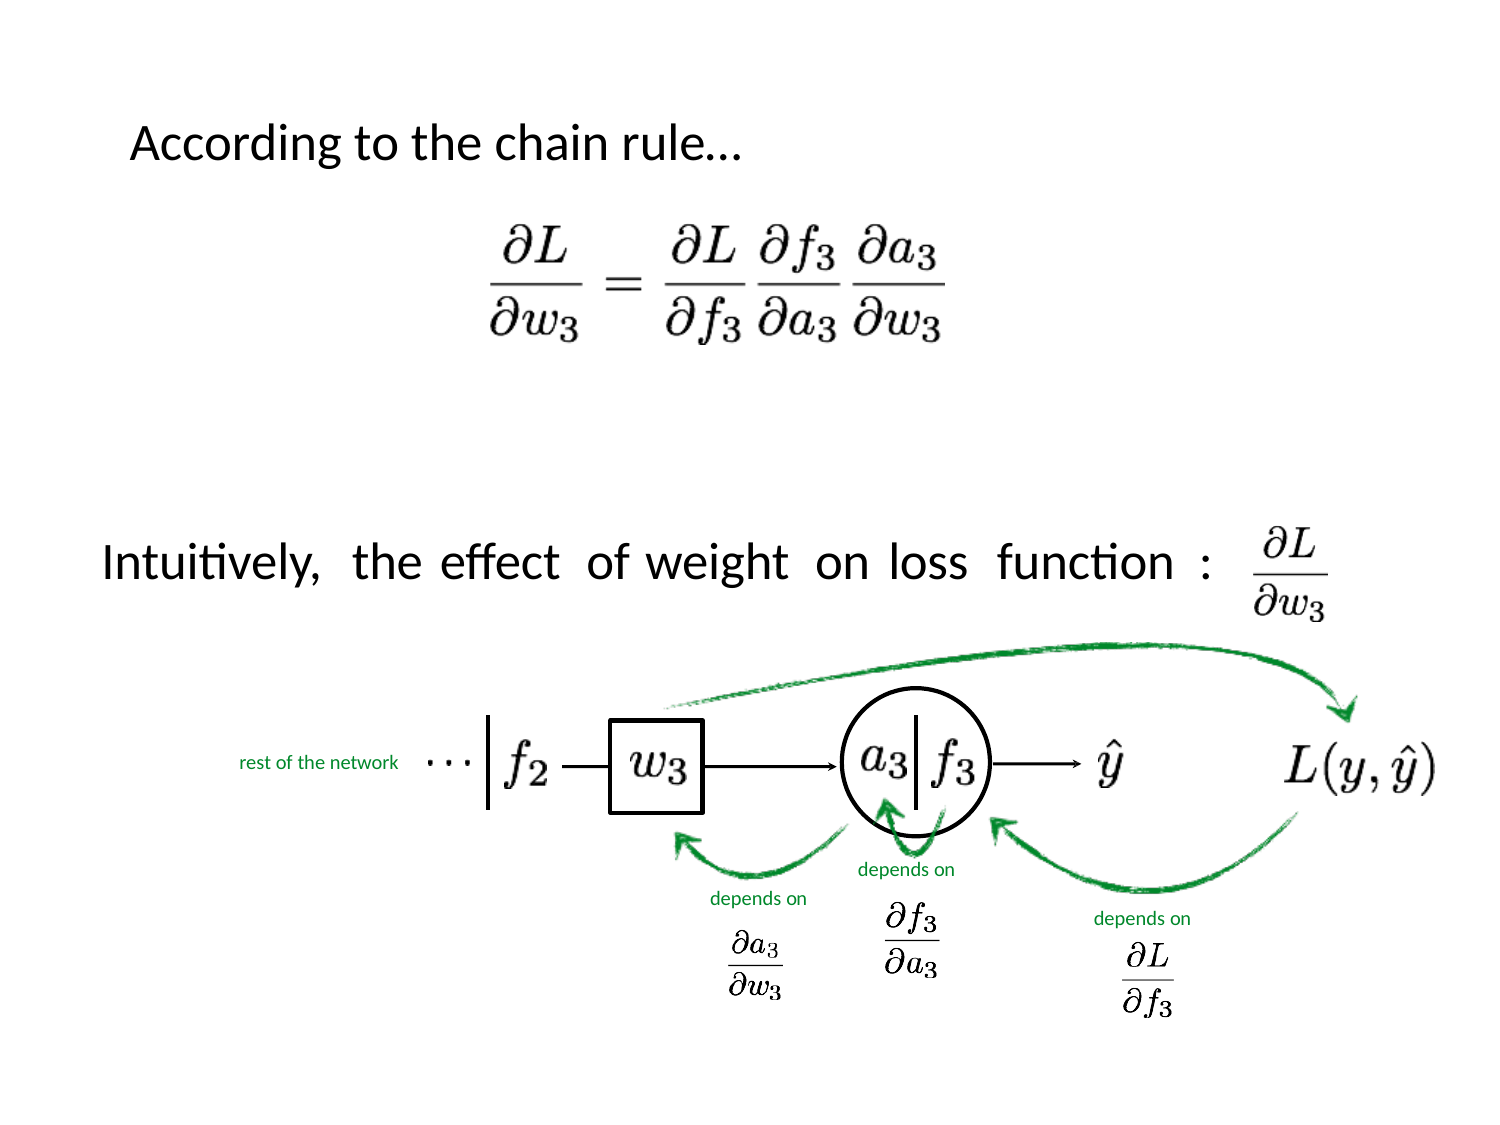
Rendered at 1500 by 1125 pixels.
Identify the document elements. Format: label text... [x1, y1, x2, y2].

title According to the chain rule… [72, 3, 983, 234]
text_box depends on depends on [708, 850, 970, 909]
picture [658, 642, 1360, 728]
picture [873, 795, 952, 860]
picture [504, 738, 548, 789]
picture [728, 929, 783, 1000]
picture [1253, 525, 1328, 622]
text_box Intuitively, the effect of weight on loss function : [99, 525, 1214, 590]
picture [986, 807, 1306, 897]
picture [1284, 741, 1435, 796]
text_box depends on [1092, 903, 1206, 930]
picture [1098, 738, 1125, 788]
picture [489, 223, 945, 345]
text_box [562, 686, 992, 838]
picture [671, 821, 854, 882]
picture [1122, 941, 1174, 1018]
text_box [993, 759, 1082, 769]
text_box rest of the network [237, 747, 409, 774]
picture [428, 759, 471, 766]
picture [884, 901, 940, 978]
